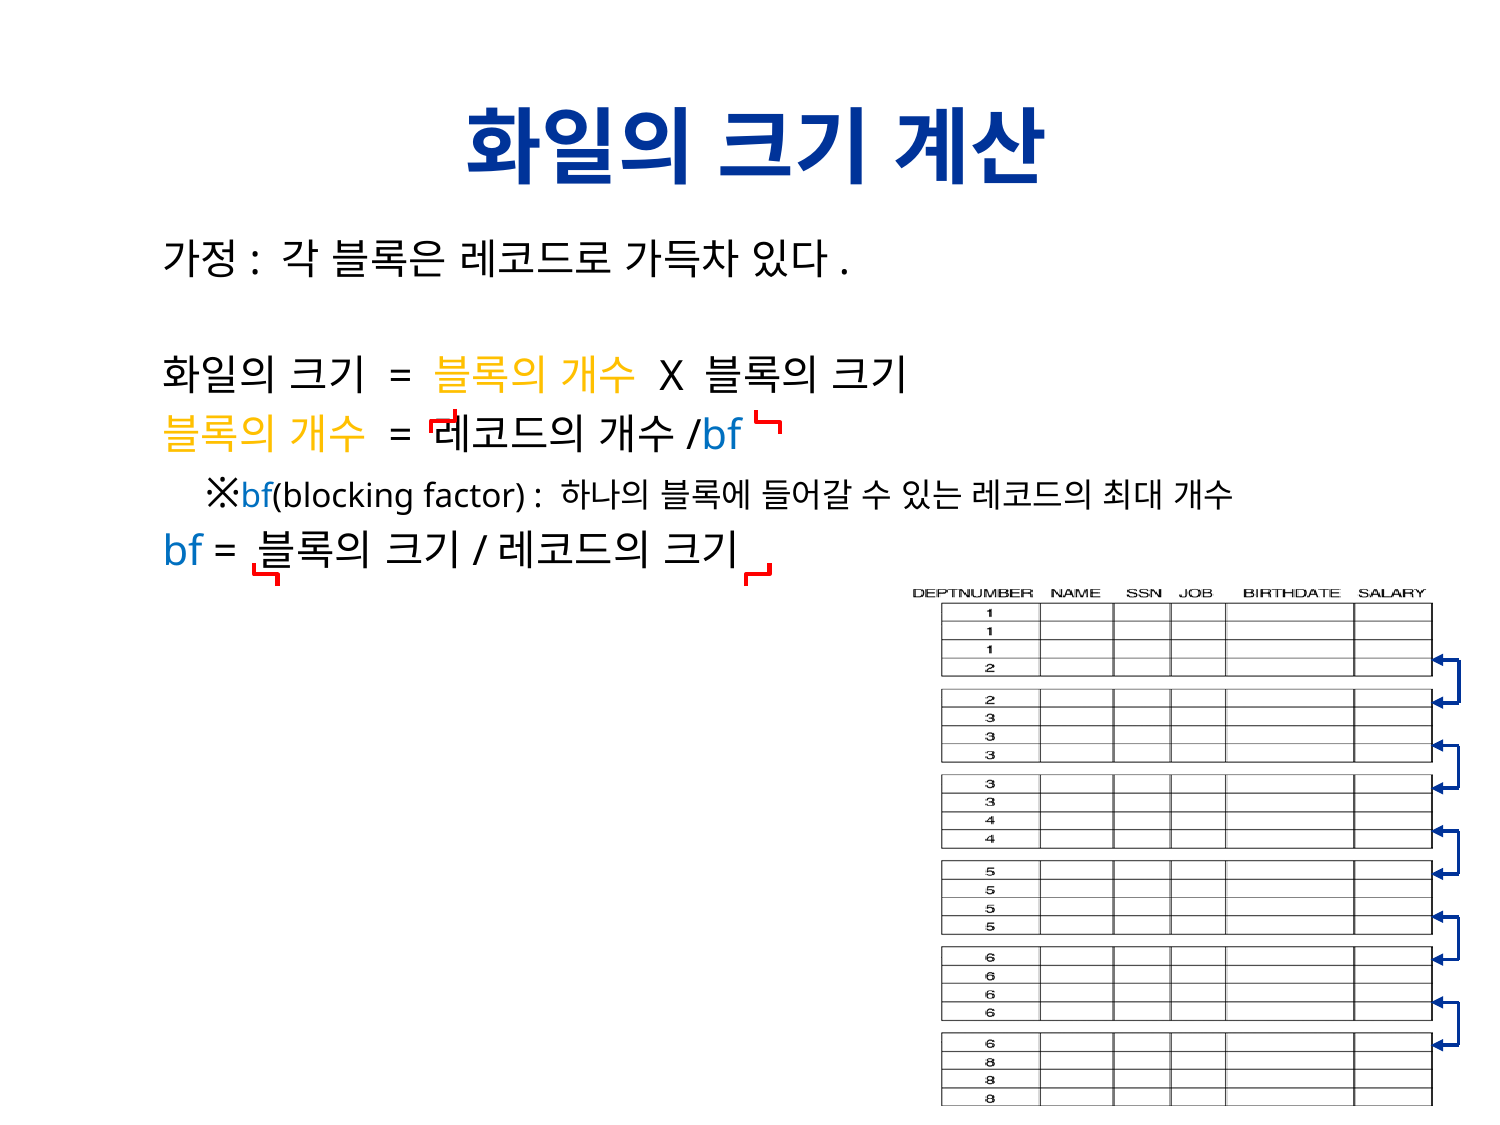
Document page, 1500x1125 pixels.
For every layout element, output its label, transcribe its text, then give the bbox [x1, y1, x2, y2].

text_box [755, 410, 781, 435]
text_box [891, 574, 1459, 1107]
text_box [745, 562, 770, 587]
list 가정: 각 블록은 레코드로 가득차 있다. 화일의 크기 = 블록의 개수 X 블록의 크기 블록의 개수 = 레코드의 개수/bf ※bf(blocking factor) : 하나의 블록에 들어갈 수 있는 레코드의 최대 개수 bf = 블록의 크기/레코드의 크기 [147, 224, 1448, 1001]
title 화일의 크기 계산 [112, 99, 1401, 188]
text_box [253, 562, 278, 587]
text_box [430, 408, 455, 433]
